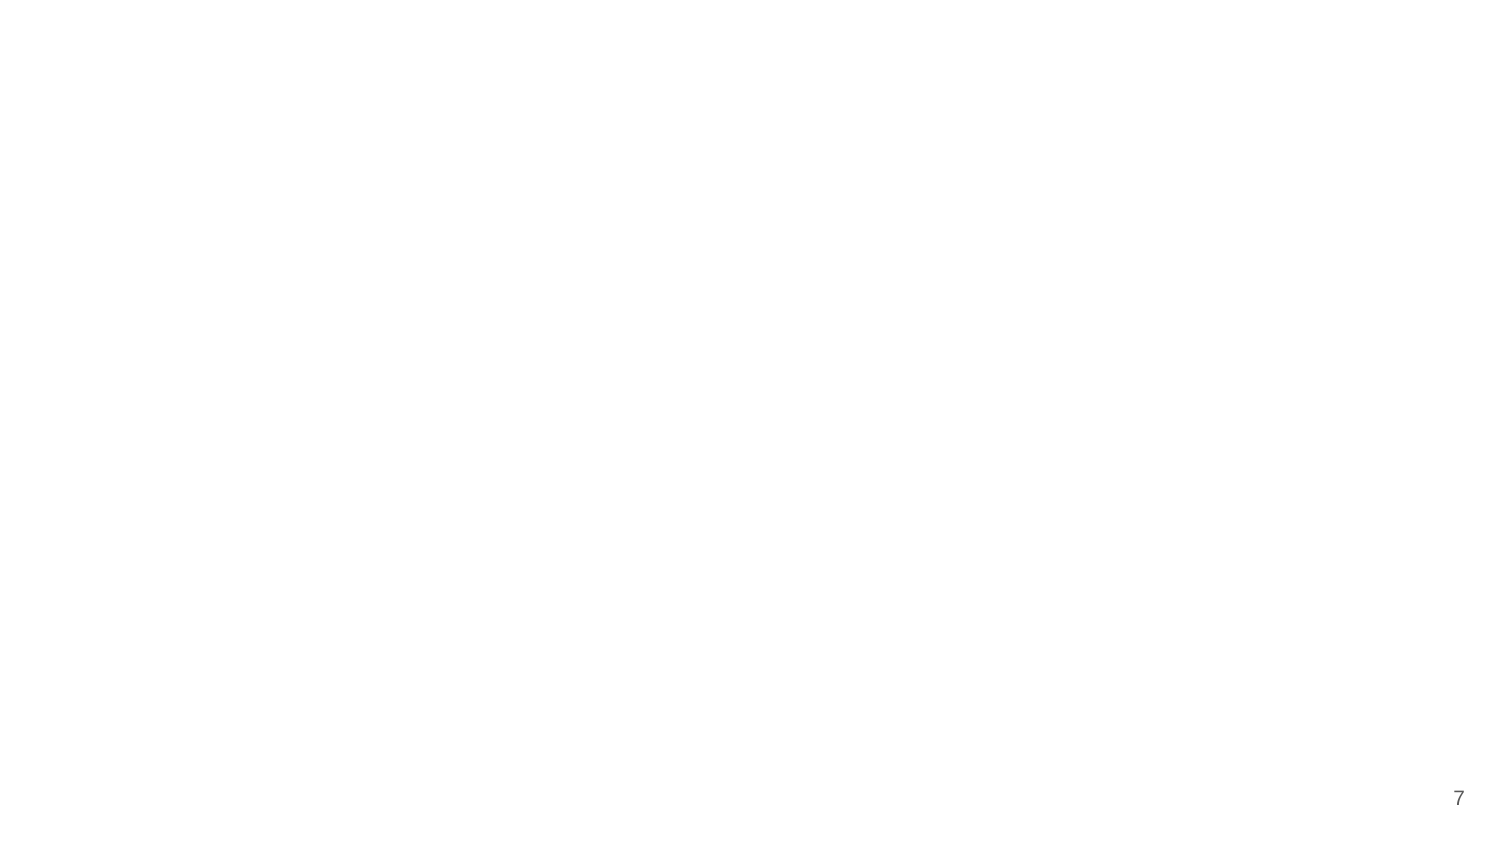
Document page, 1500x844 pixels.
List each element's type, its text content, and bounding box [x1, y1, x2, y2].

slide_number 7 [1389, 764, 1480, 830]
